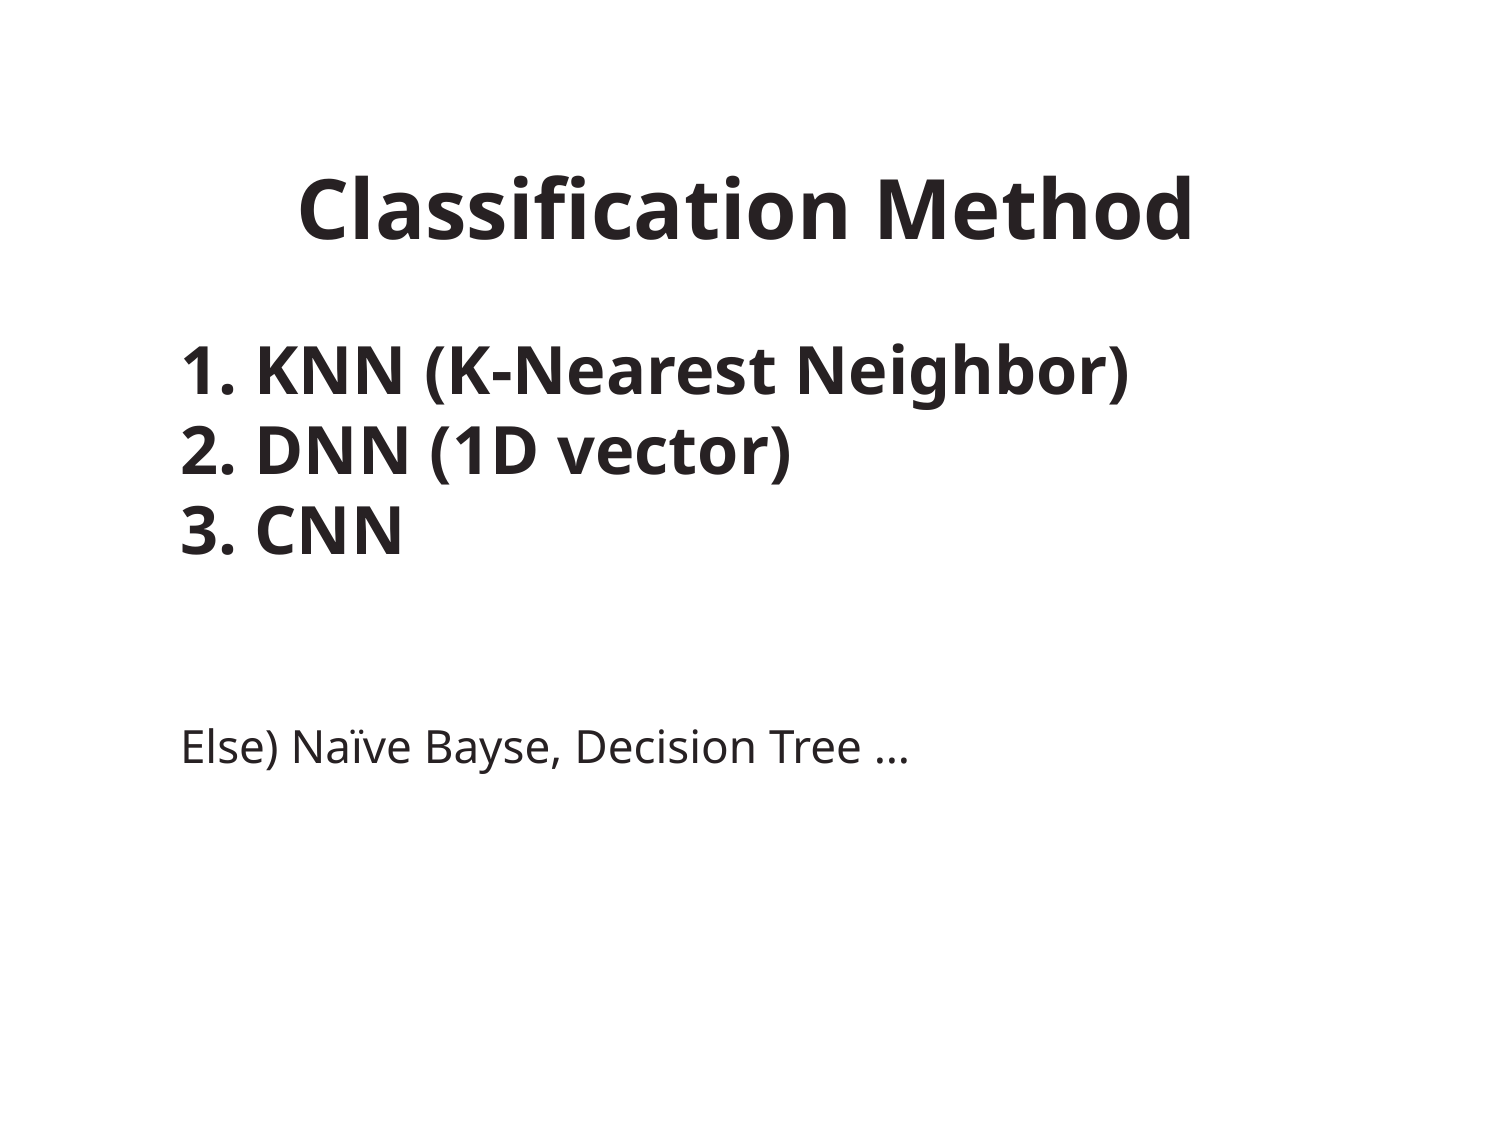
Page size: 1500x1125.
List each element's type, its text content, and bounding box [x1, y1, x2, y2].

text_box Classification Method [117, 149, 1376, 264]
text_box KNN (K-Nearest Neighbor) 2. DNN (1D vector) 3. CNN Else) Naïve Bayse, Decision Tree … [165, 320, 1347, 780]
